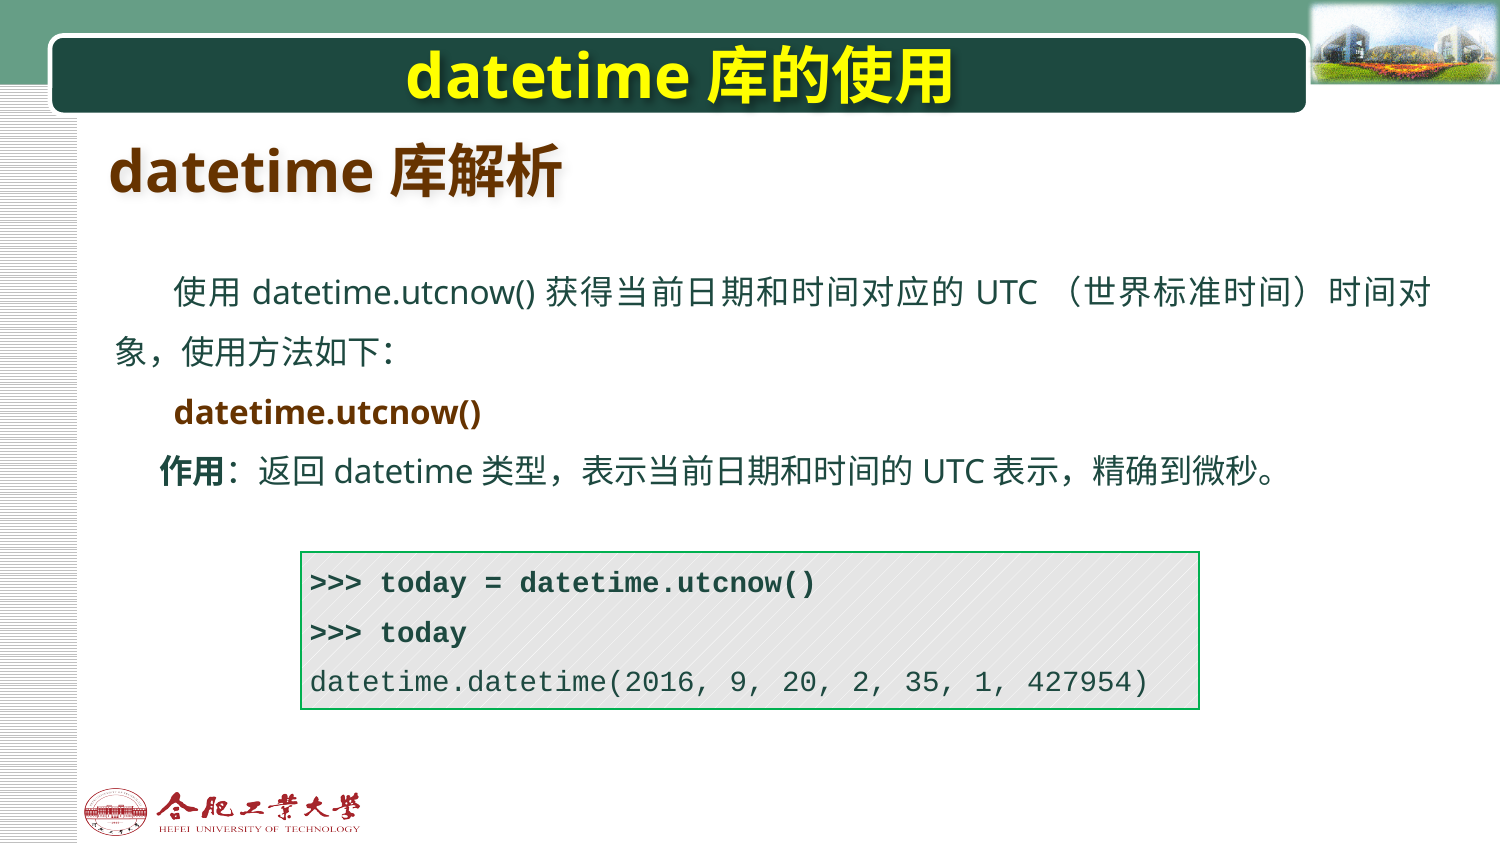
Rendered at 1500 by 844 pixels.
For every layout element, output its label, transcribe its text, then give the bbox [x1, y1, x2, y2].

table_header >>> today = datetime.utcnow() >>> today datetime.datetime(2016, 9, 20, 2, 35, 1, 427954) [302, 553, 1198, 708]
picture [1313, 6, 1495, 79]
text_box 使用datetime.utcnow()获得当前日期和时间对应的UTC（世界标准时间）时间对象，使用方法如下： datetime.utcnow() 作用：返回datetime类型，表示当前日期和时间的UTC表示，精确到微秒。 [100, 243, 1447, 498]
text_box datetime库解析 [94, 126, 579, 212]
title datetime库的使用 [75, 39, 1288, 109]
picture [78, 785, 372, 841]
